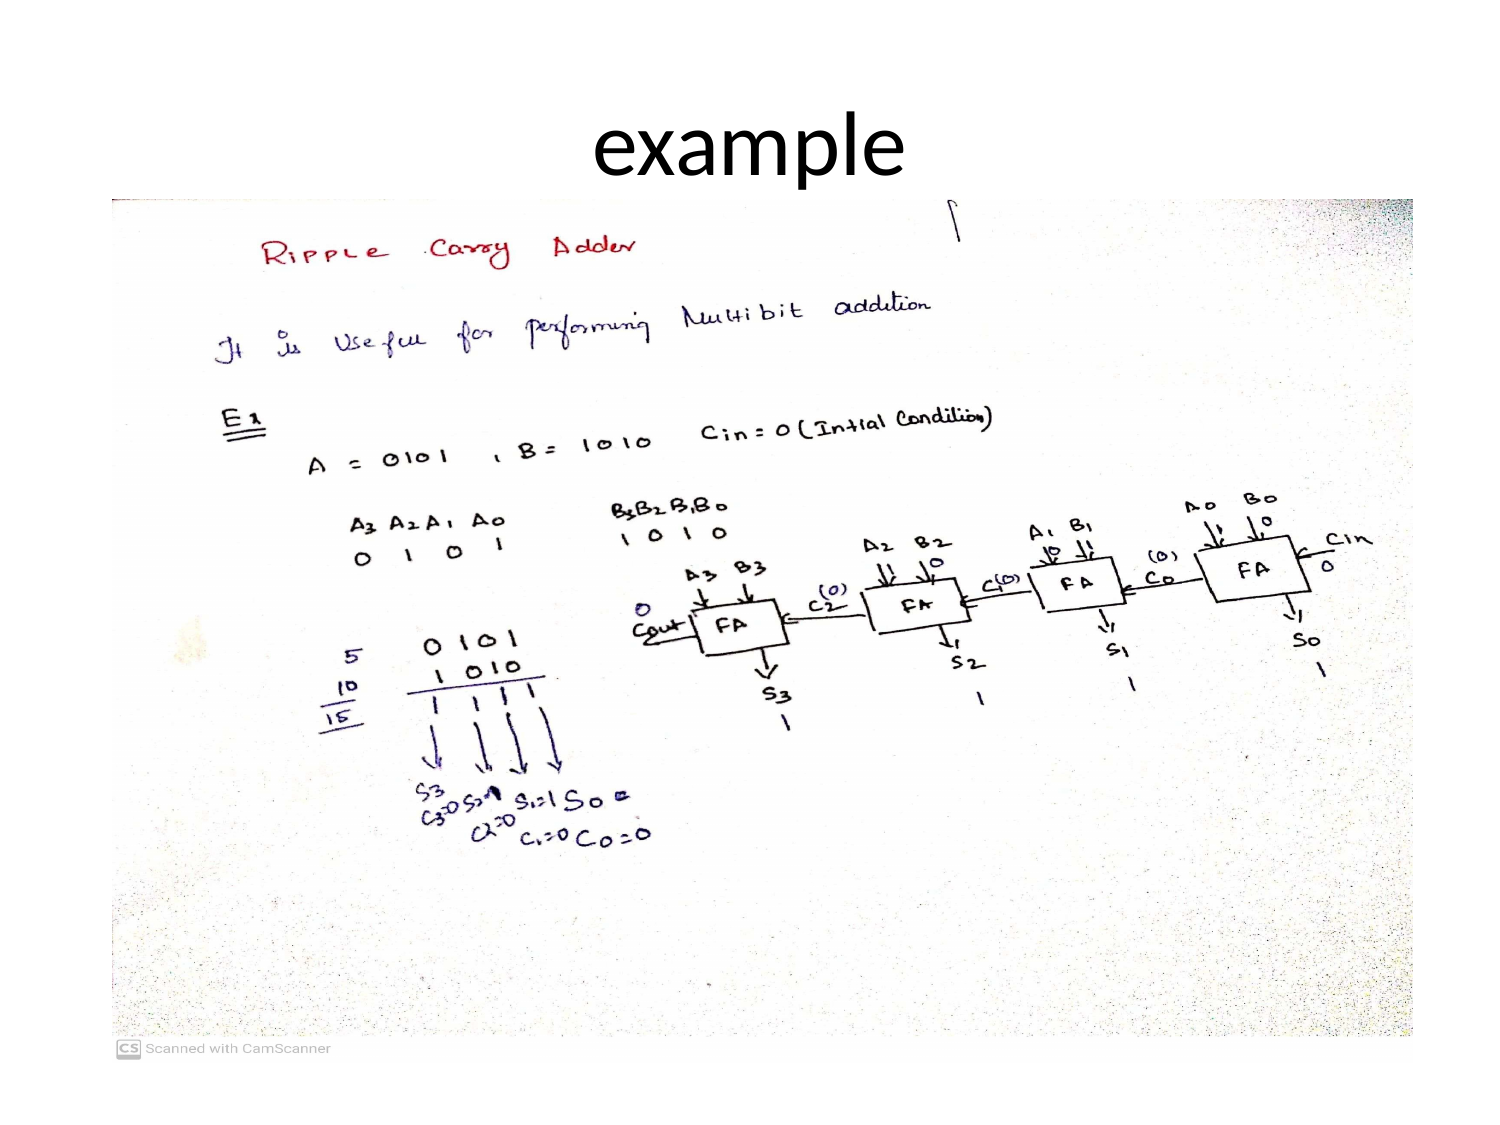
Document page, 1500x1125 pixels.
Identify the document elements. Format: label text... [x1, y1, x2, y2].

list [112, 199, 1413, 1063]
title example [75, 45, 1425, 233]
